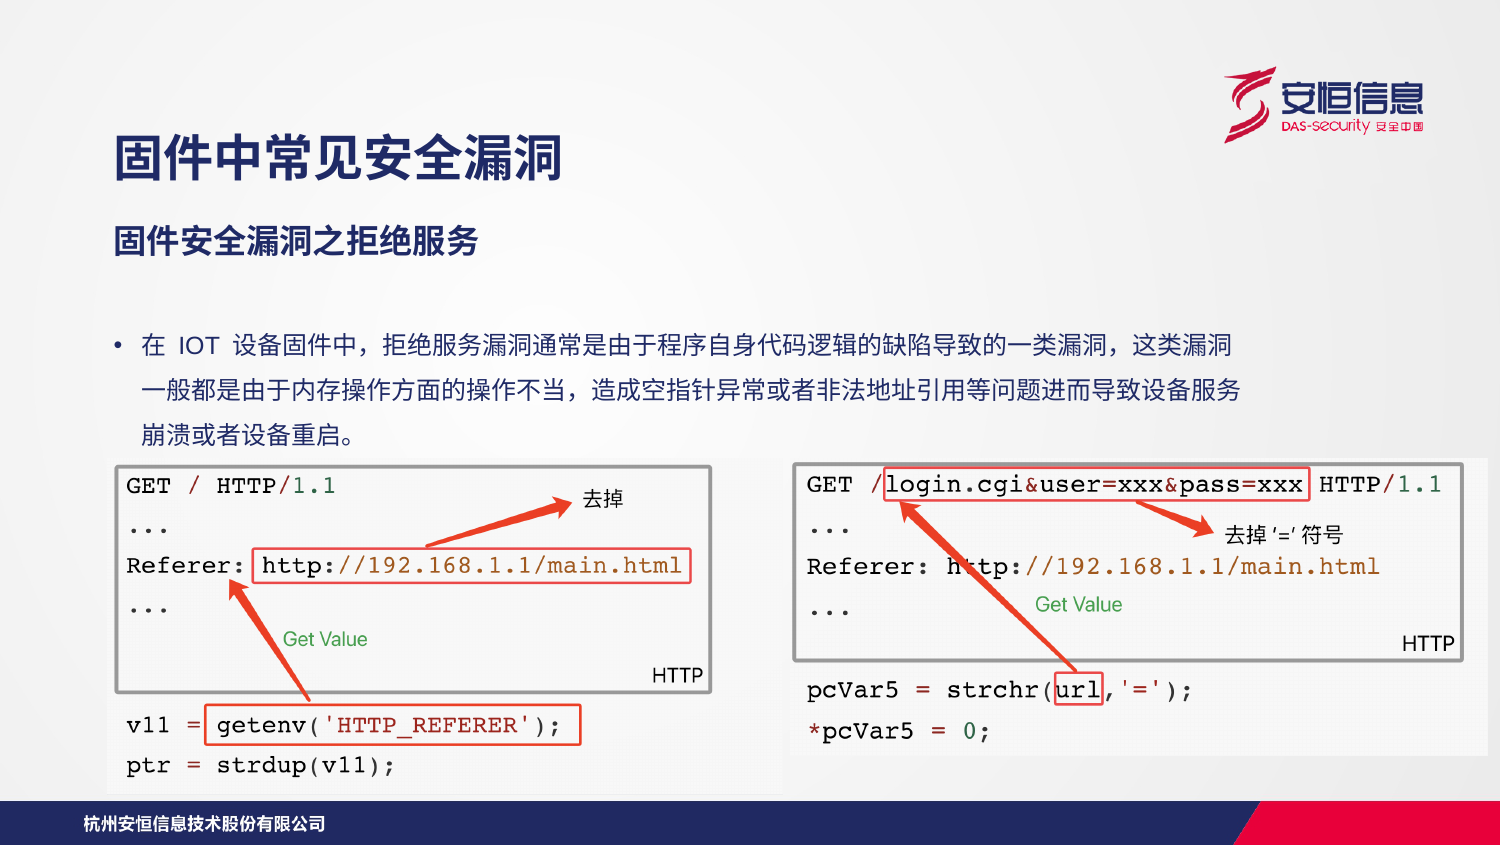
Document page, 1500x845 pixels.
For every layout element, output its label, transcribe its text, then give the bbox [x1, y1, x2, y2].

picture [0, 0, 1500, 845]
text_box 在 IOT 设备固件中，拒绝服务漏洞通常是由于程序自身代码逻辑的缺陷导致的一类漏洞，这类漏洞一般都是由于内存操作方面的操作不当，造成空指针异常或者非法地址引用等问题进而导致设备服务崩溃或者设备重启。 [98, 307, 1266, 457]
text_box 固件中常见安全漏洞 [98, 118, 791, 194]
text_box 固件安全漏洞之拒绝服务 [98, 213, 791, 268]
